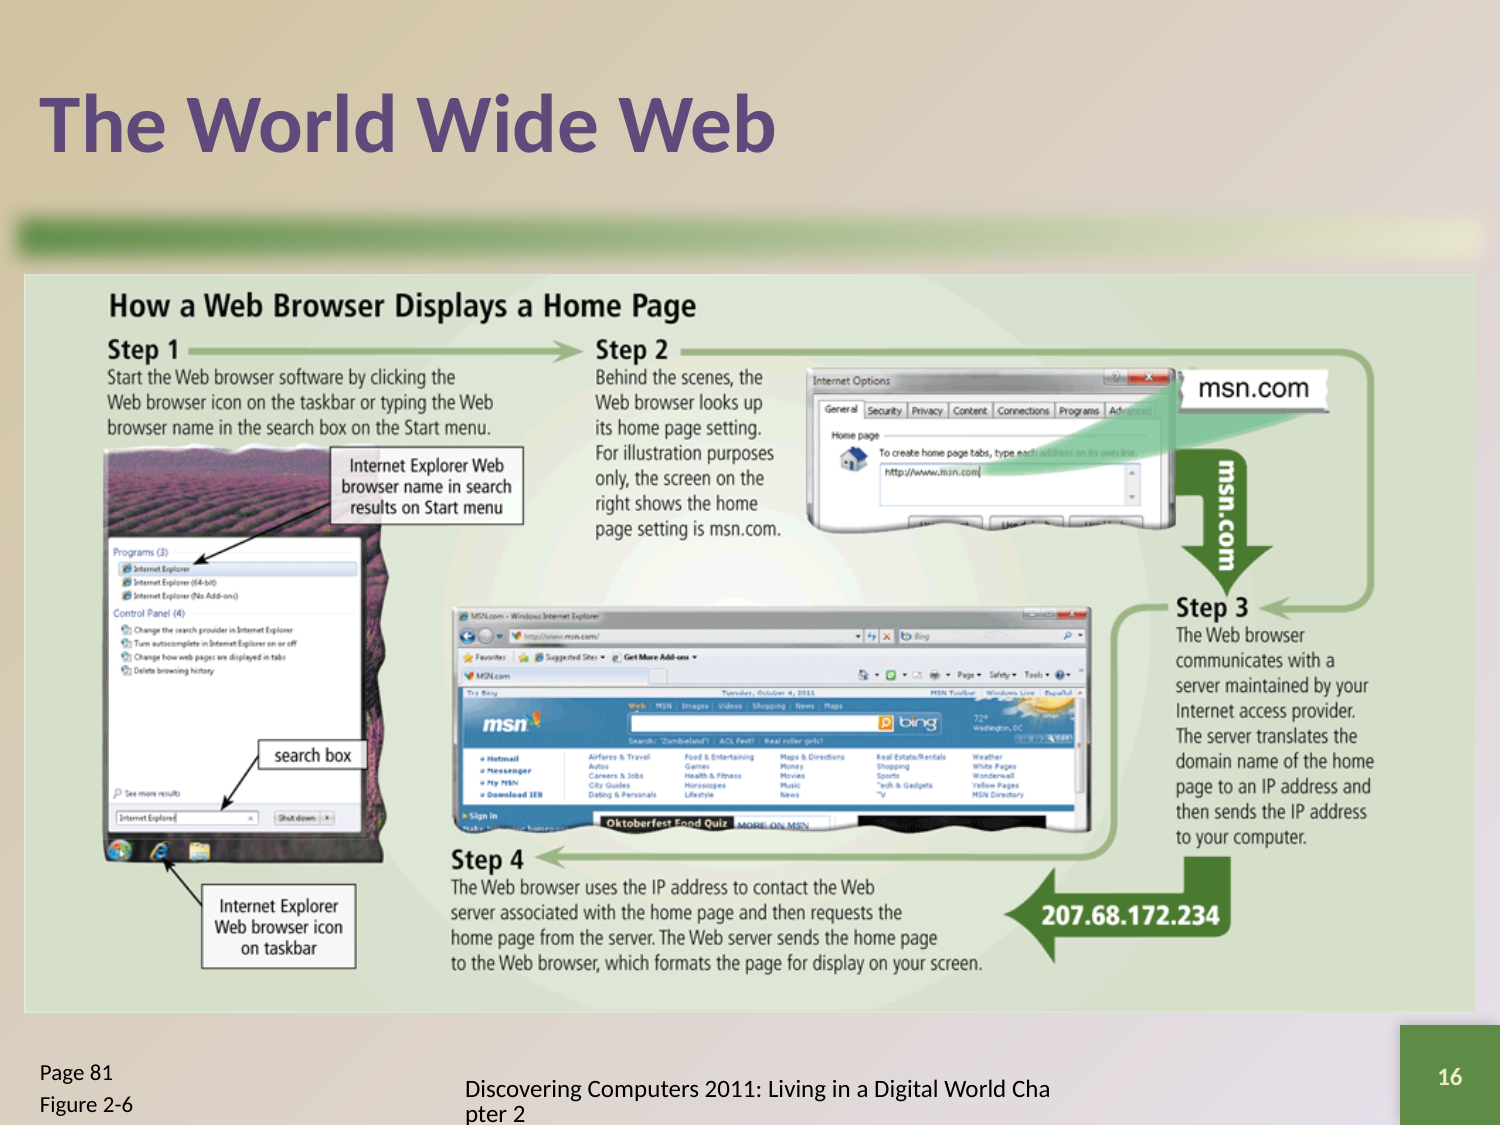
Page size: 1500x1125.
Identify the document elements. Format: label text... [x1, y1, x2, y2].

list Page 81 Figure 2-6 [24, 1050, 300, 1125]
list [24, 274, 1476, 1013]
title The World Wide Web [24, 24, 1475, 213]
footer Discovering Computers 2011: Living in a Digital World Chapter 2 [450, 1050, 1075, 1125]
slide_number 16 [1400, 1025, 1500, 1125]
